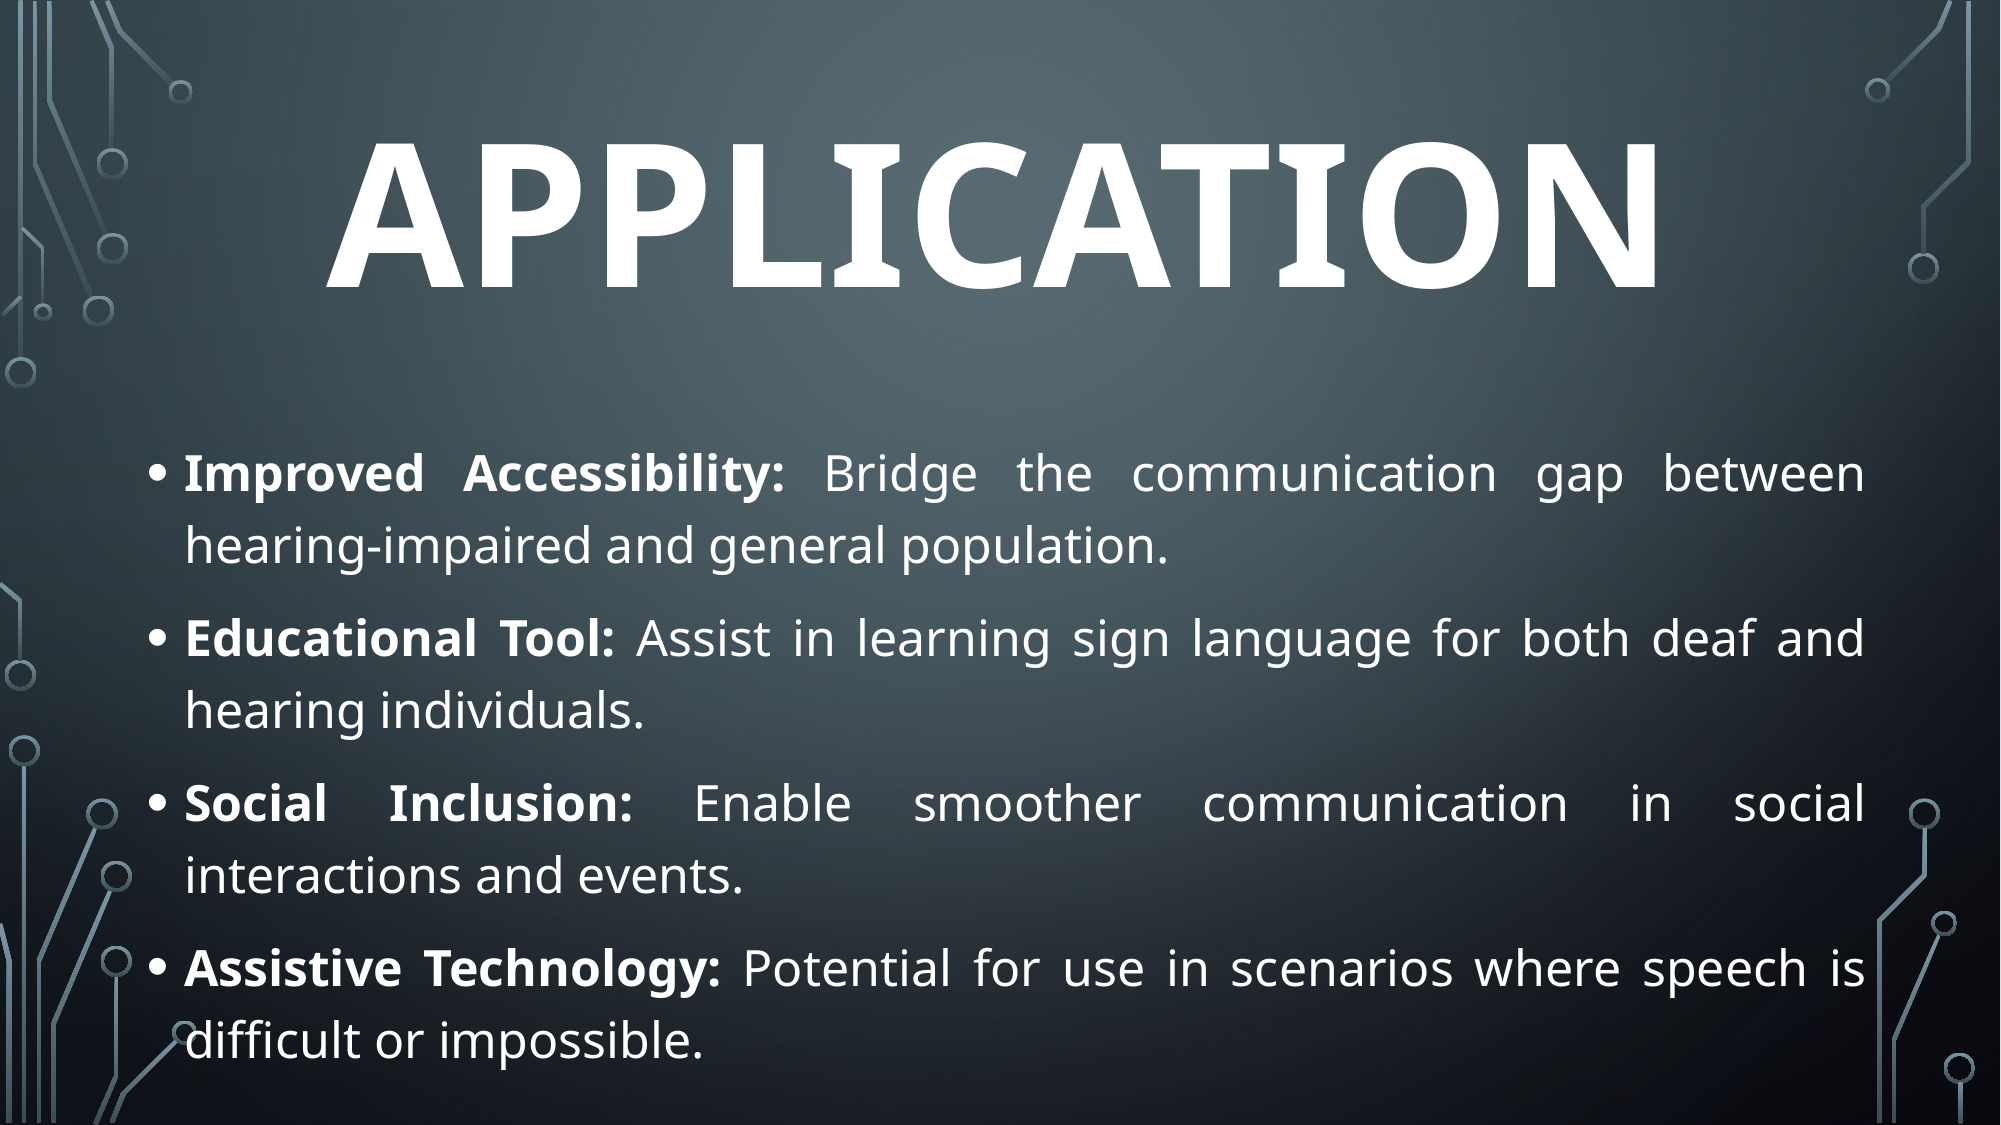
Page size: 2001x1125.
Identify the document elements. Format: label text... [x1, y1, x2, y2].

title APPLICATION [187, 101, 1813, 344]
list Improved Accessibility: Bridge the communication gap between hearing-impaired and general population. Educational Tool: Assist in learning sign language for both deaf and hearing individuals. Social Inclusion: Enable smoother communication in social interactions and events. Assistive Technology: Potential for use in scenarios where speech is difficult or impossible. [131, 422, 1882, 1019]
